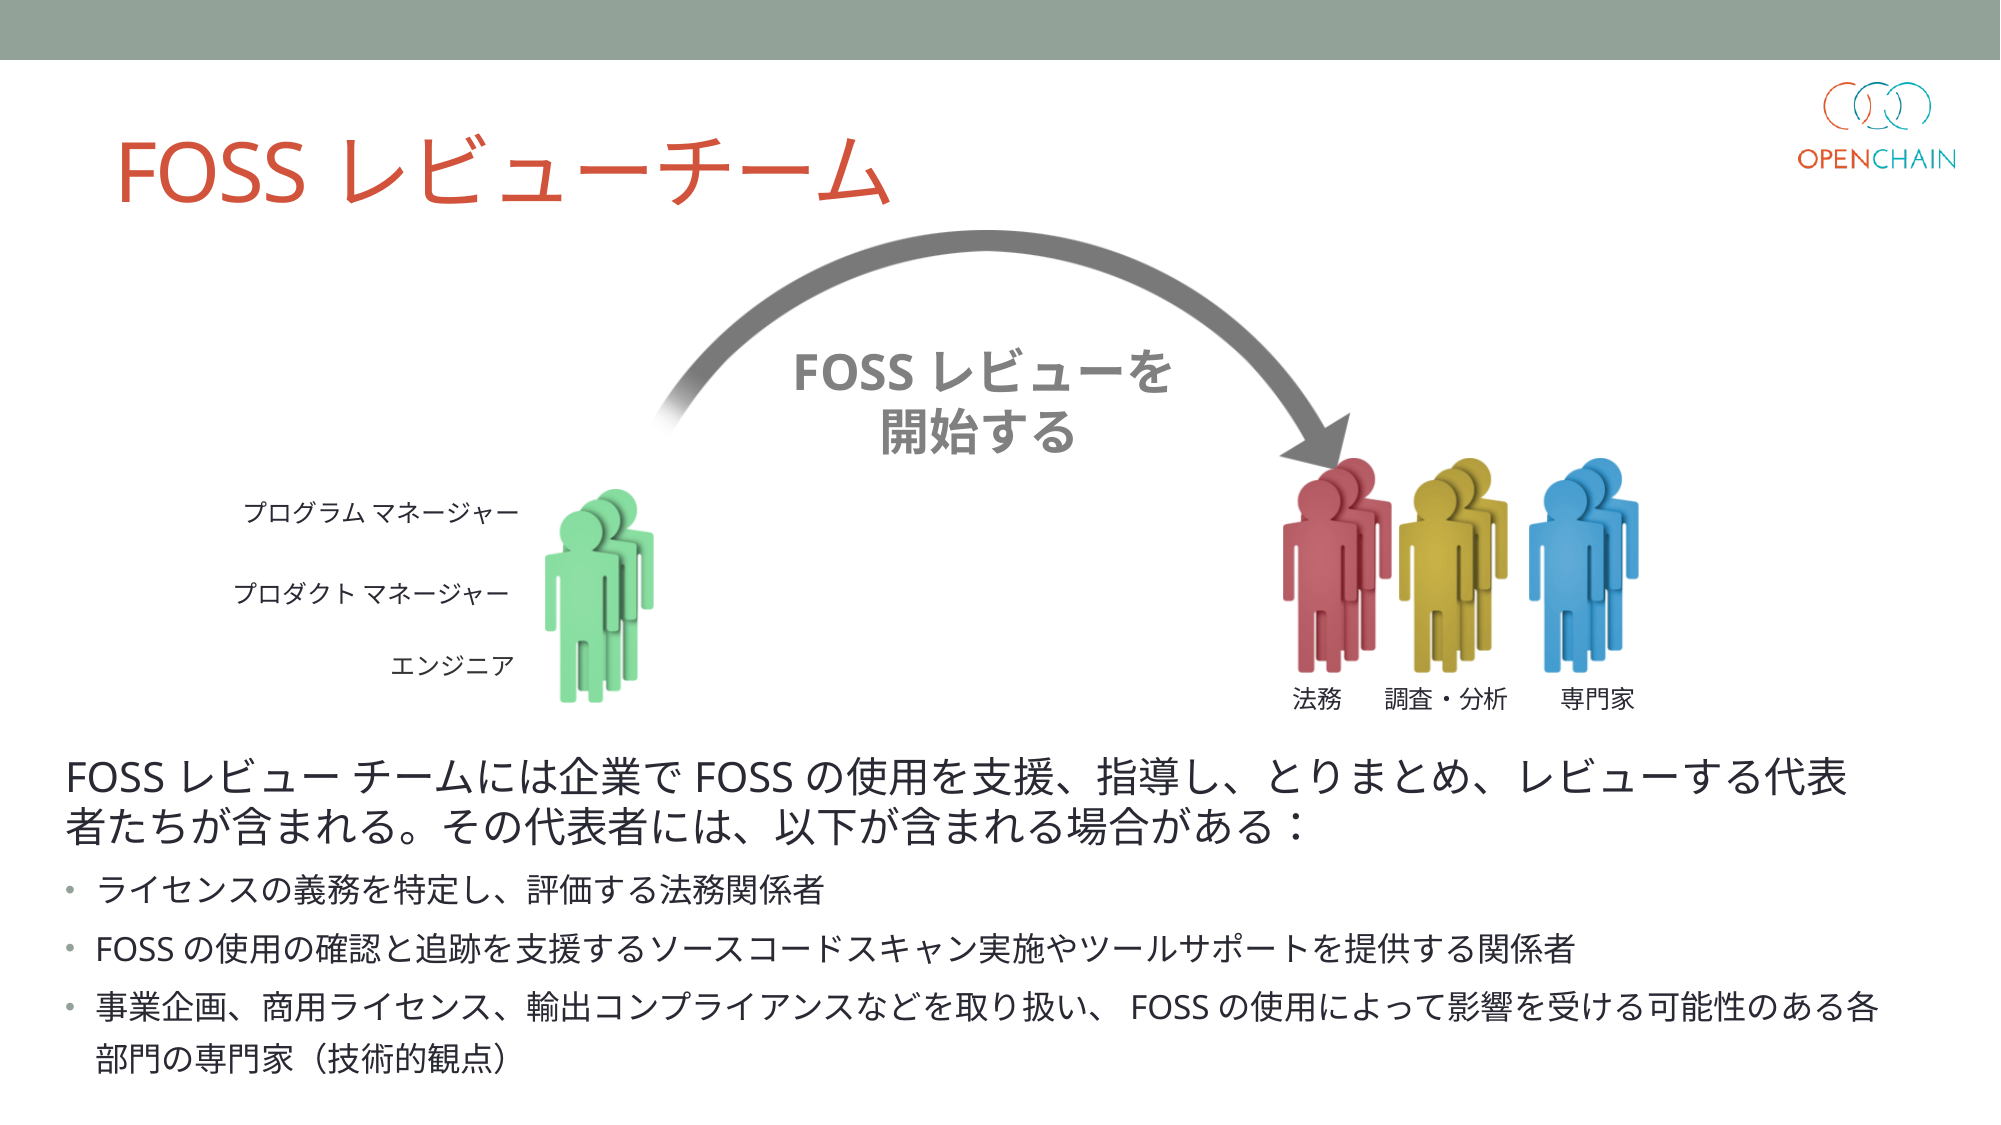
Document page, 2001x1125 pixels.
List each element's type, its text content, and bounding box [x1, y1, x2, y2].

text_box 調査・分析 [1368, 676, 1525, 722]
text_box 法務 [1276, 676, 1358, 722]
list FOSSレビュー チームには企業でFOSSの使用を支援、指導し、とりまとめ、レビューする代表者たちが含まれる。その代表者には、以下が含まれる場合がある： ライセンスの義務を特定し、評価する法務関係者 FOSSの使用の確認と追跡を支援するソースコードスキャン実施やツールサポートを提供する関係者 事業企画、商用ライセンス、輸出コンプライアンスなどを取り扱い、FOSSの使用によって影響を受ける可能性のある各部門の専門家（技術的観点） [50, 743, 1900, 1125]
title FOSSレビューチーム [99, 87, 1900, 250]
picture [545, 489, 654, 703]
picture [1529, 458, 1639, 673]
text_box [210, 489, 542, 689]
picture [649, 229, 1392, 673]
picture [1399, 458, 1509, 673]
picture [1798, 82, 1955, 169]
text_box 専門家 [1545, 676, 1651, 722]
